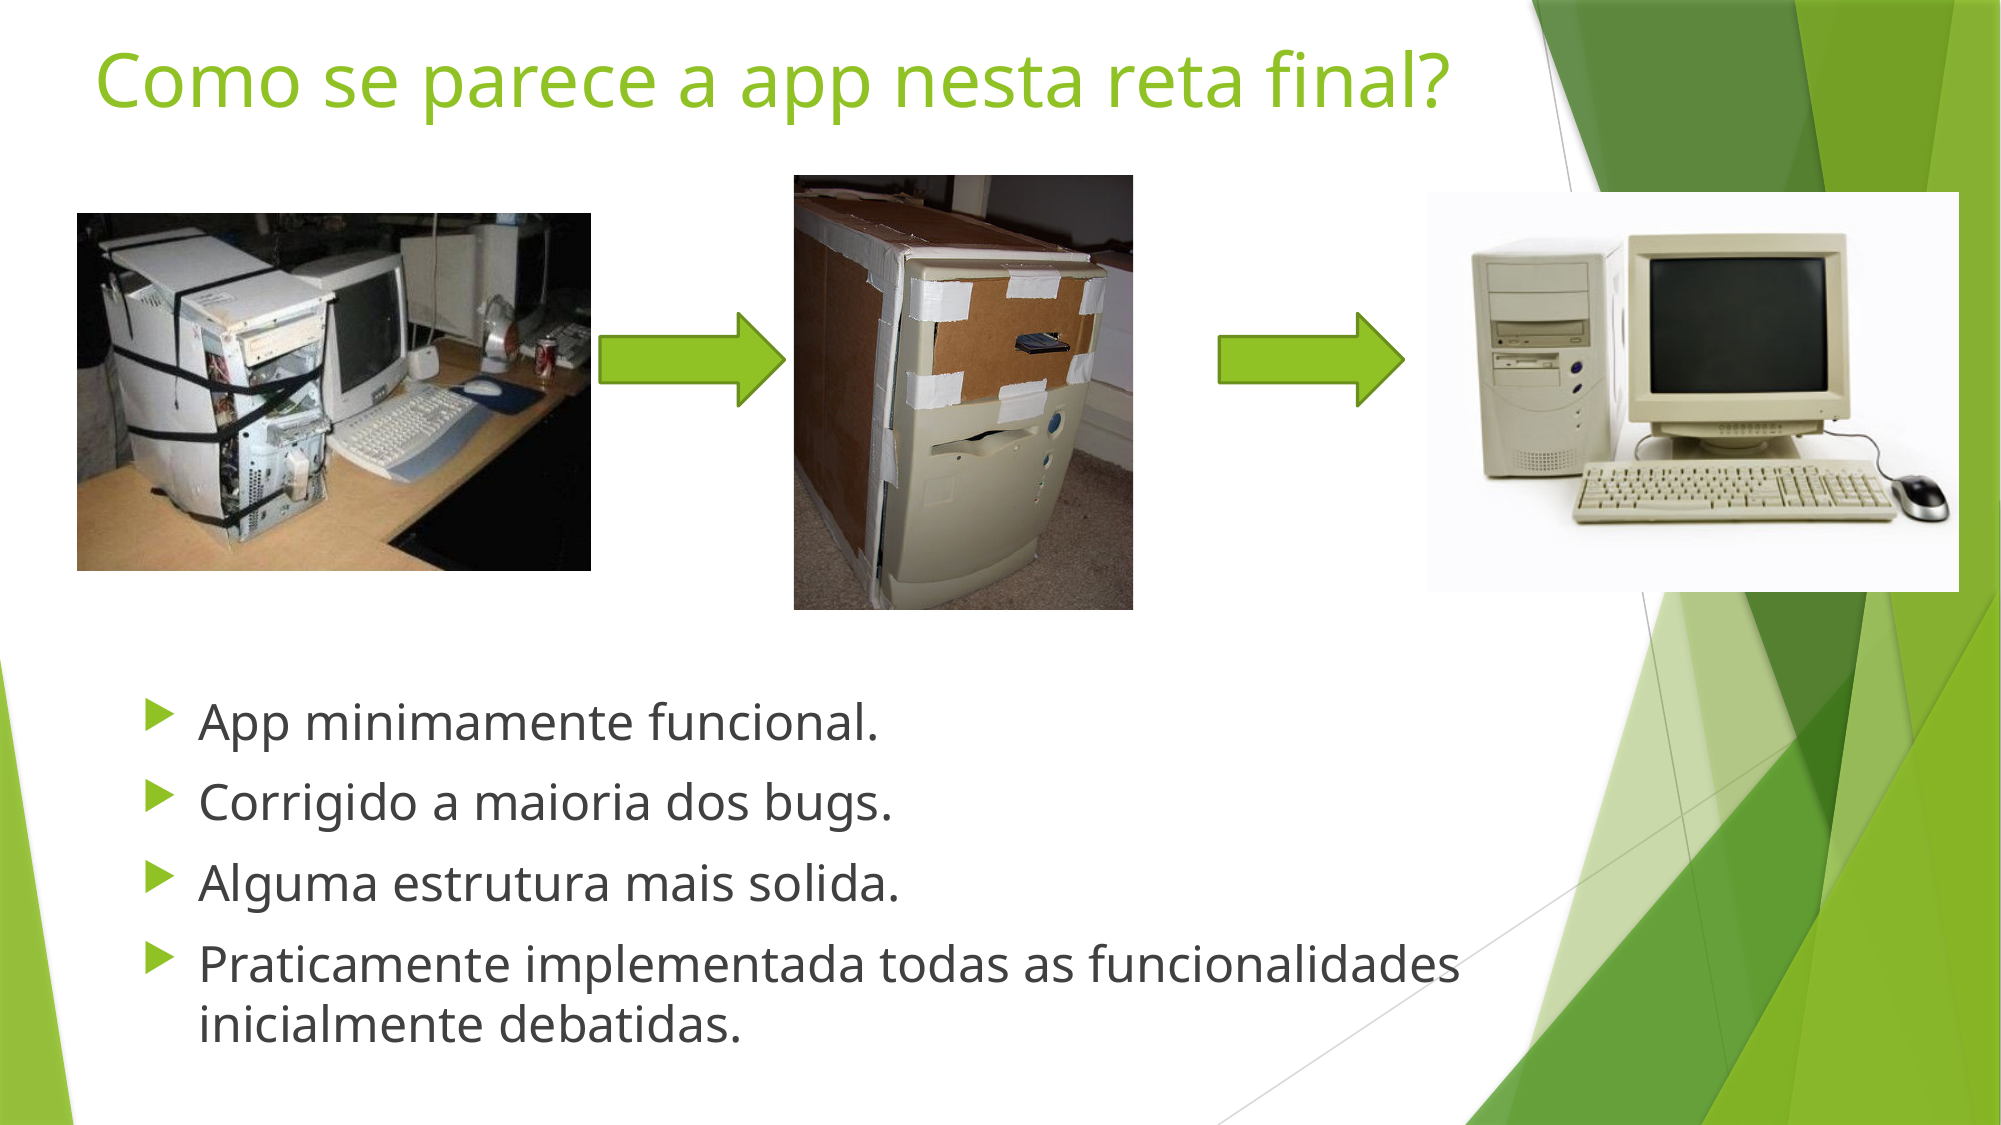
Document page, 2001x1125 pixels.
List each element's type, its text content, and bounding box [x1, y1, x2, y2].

text_box [598, 311, 786, 408]
picture [1426, 192, 1959, 592]
text_box [1217, 311, 1405, 408]
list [76, 213, 592, 571]
text_box App minimamente funcional. Corrigido a maioria dos bugs. Alguma estrutura mais solida. Praticamente implementada todas as funcionalidades inicialmente debatidas. [126, 682, 1694, 1094]
picture [793, 174, 1134, 610]
title Como se parece a app nesta reta final? [79, 24, 1490, 242]
